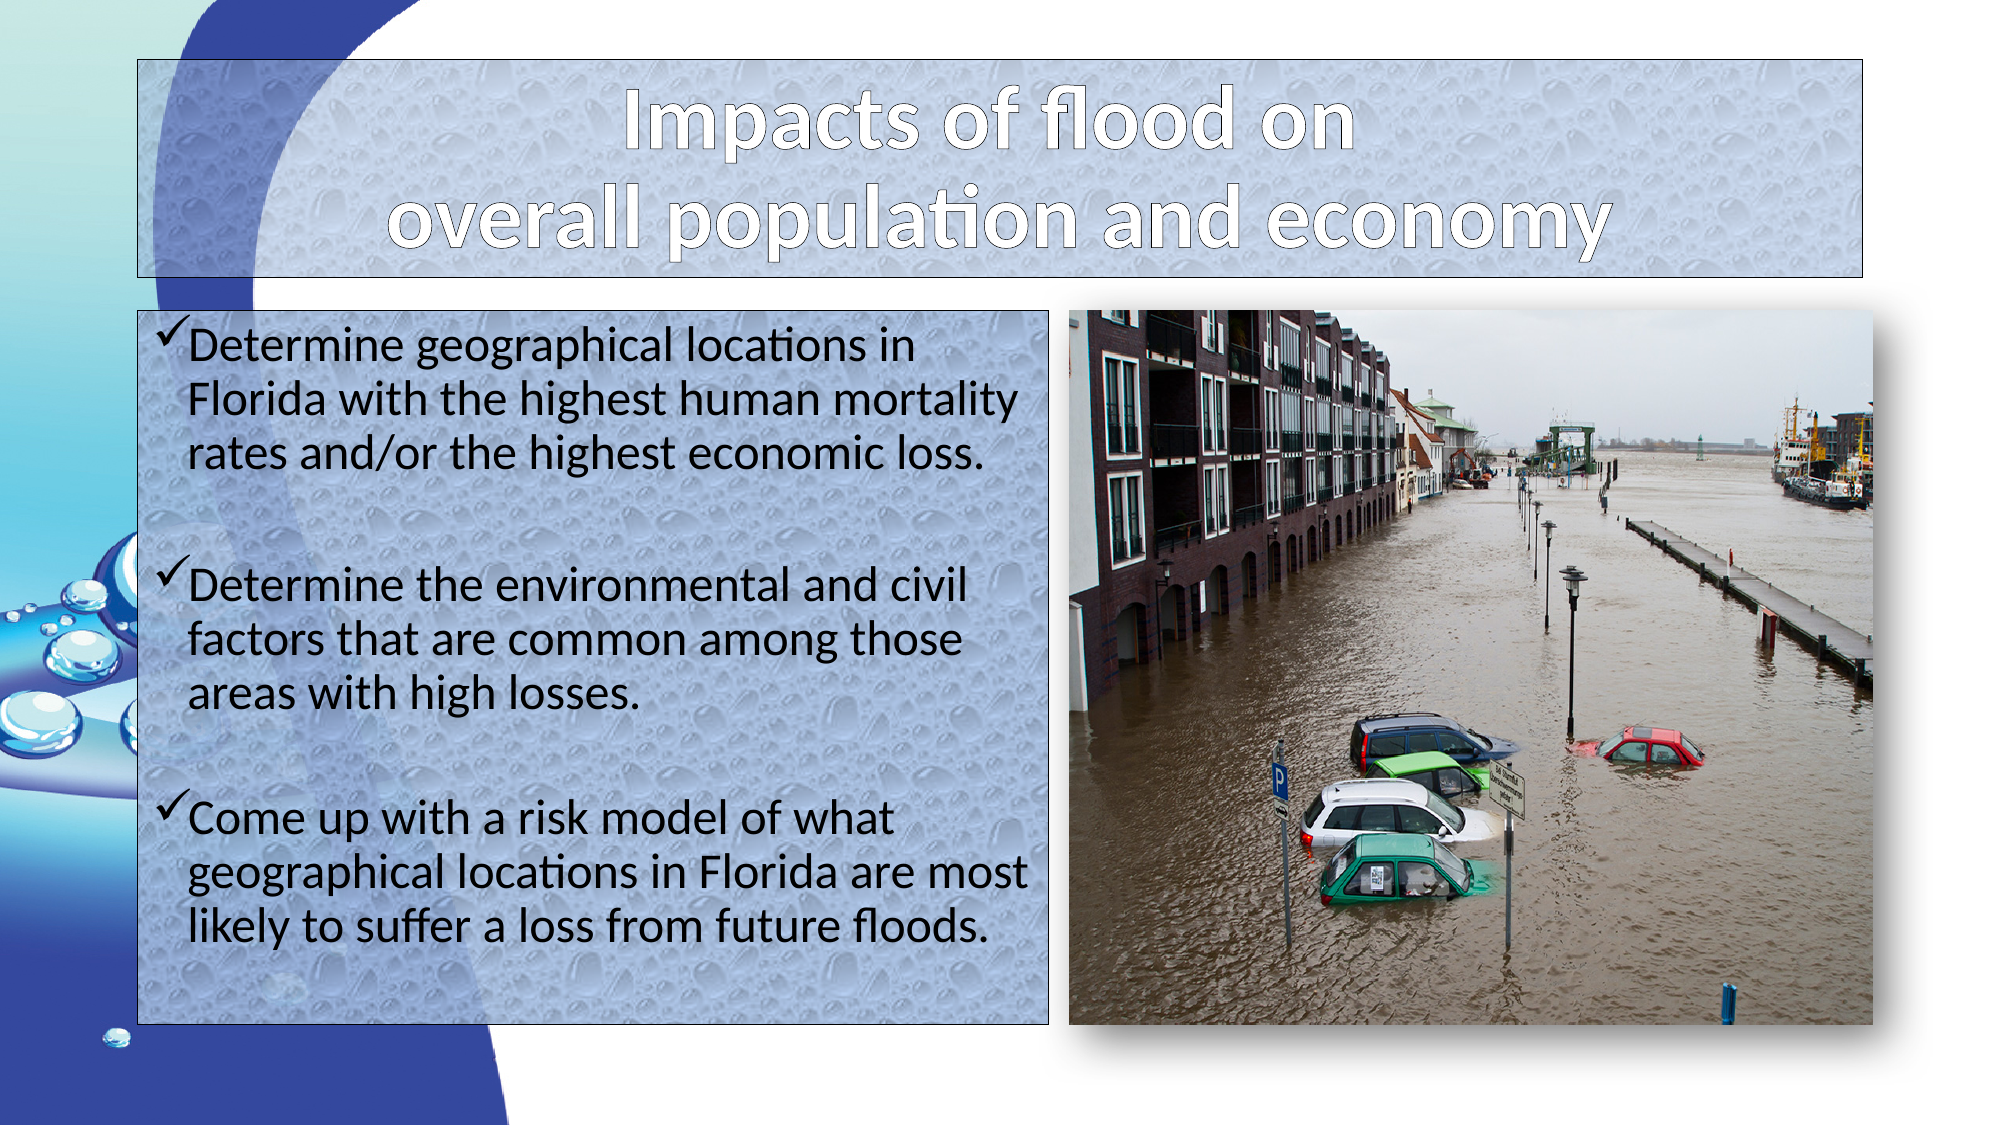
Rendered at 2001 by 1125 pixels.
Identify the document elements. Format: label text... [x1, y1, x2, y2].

picture [0, 0, 2001, 1125]
title Impacts of flood on overall population and economy [137, 59, 1863, 278]
list Determine geographical locations in Florida with the highest human mortality rates and/or the highest economic loss. Determine the environmental and civil factors that are common among those areas with high losses. Come up with a risk model of what geographical locations in Florida are most likely to suffer a loss from future floods. [137, 310, 1049, 1025]
